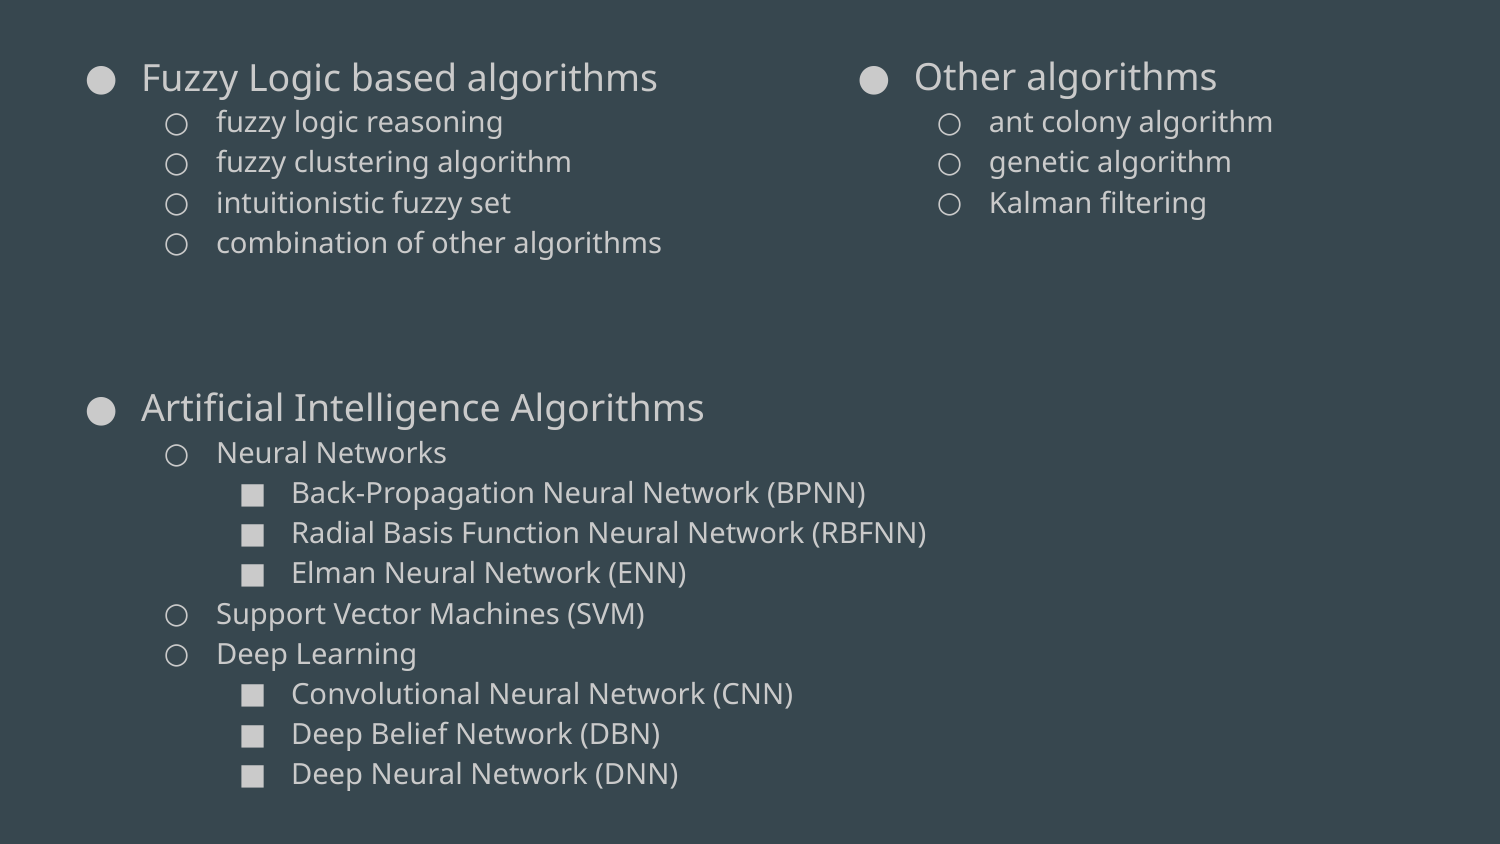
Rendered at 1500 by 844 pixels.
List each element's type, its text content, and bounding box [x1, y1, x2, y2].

text_box Other algorithms ant colony algorithm genetic algorithm Kalman filtering [823, 31, 1449, 234]
list Fuzzy Logic based algorithms fuzzy logic reasoning fuzzy clustering algorithm intuitionistic fuzzy set combination of other algorithms Artificial Intelligence Algorithms Neural Networks Back-Propagation Neural Network (BPNN) Radial Basis Function Neural Network (RBFNN) Elman Neural Network (ENN) Support Vector Machines (SVM) Deep Learning Convolutional Neural Network (CNN) Deep Belief Network (DBN) Deep Neural Network (DNN) [51, 31, 1449, 808]
